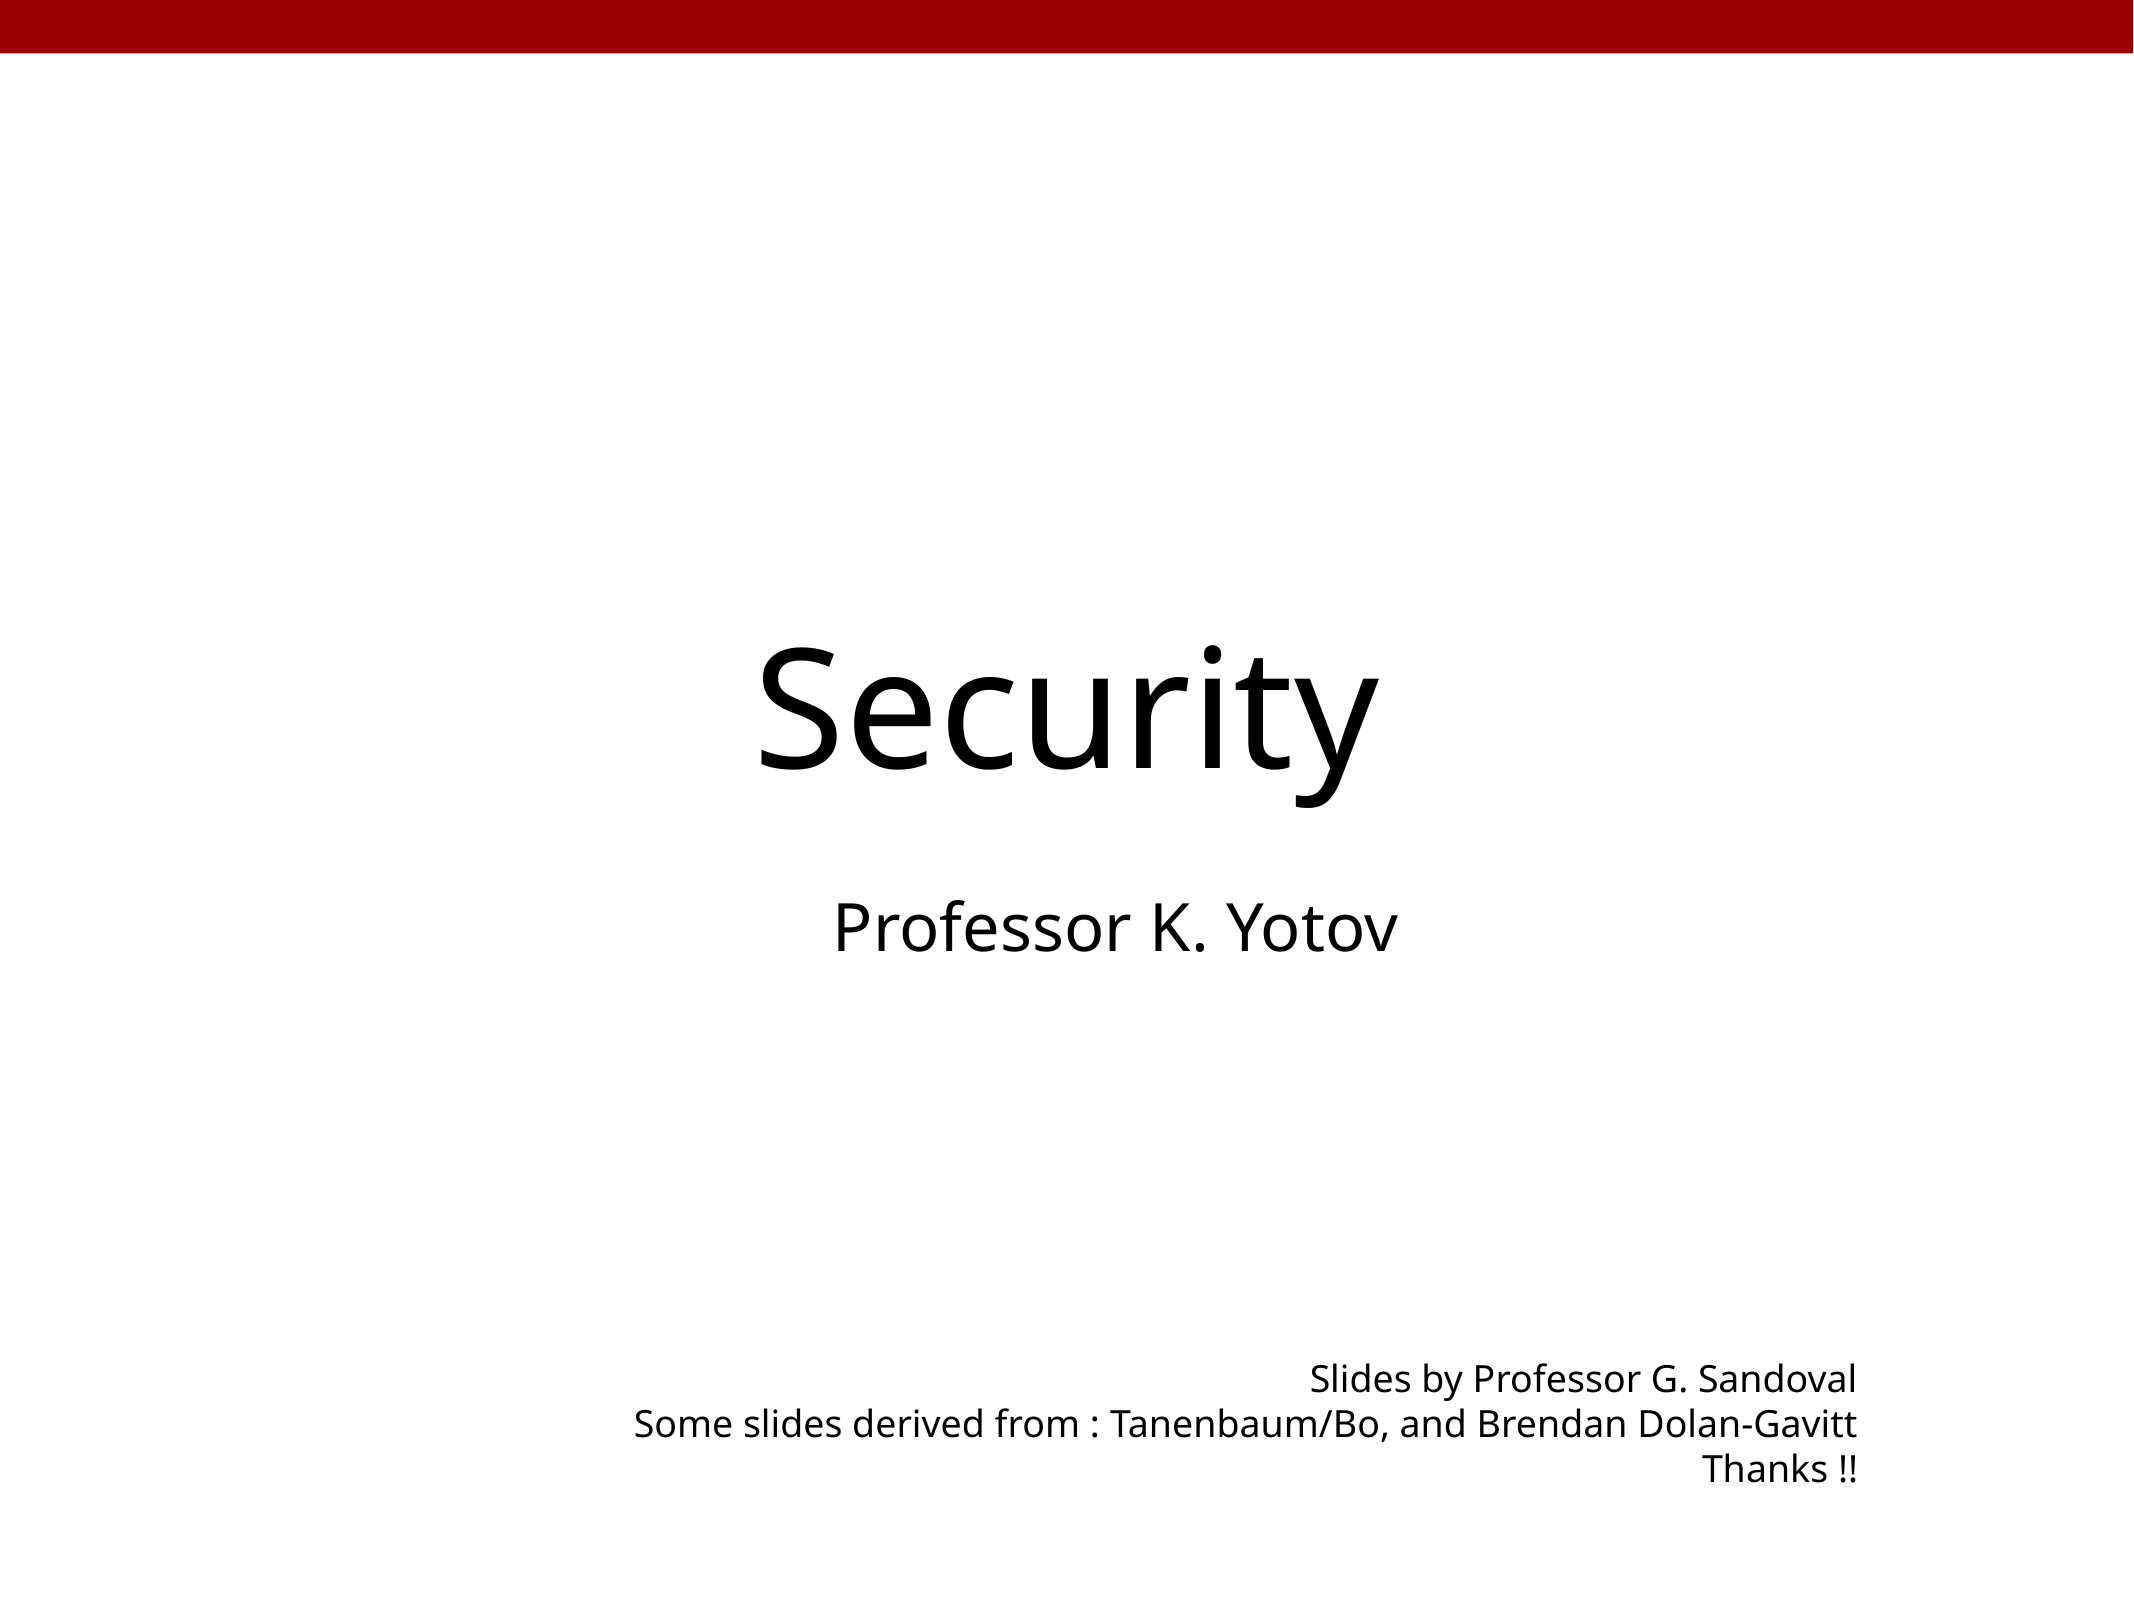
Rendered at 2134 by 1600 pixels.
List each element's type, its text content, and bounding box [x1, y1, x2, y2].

title Security [207, 268, 1926, 811]
text_box Slides by Professor G. Sandoval Some slides derived from : Tanenbaum/Bo, and Brendan Dolan-Gavitt Thanks !! [160, 1346, 1867, 1574]
subtitle Professor K. Yotov [256, 876, 1975, 1063]
